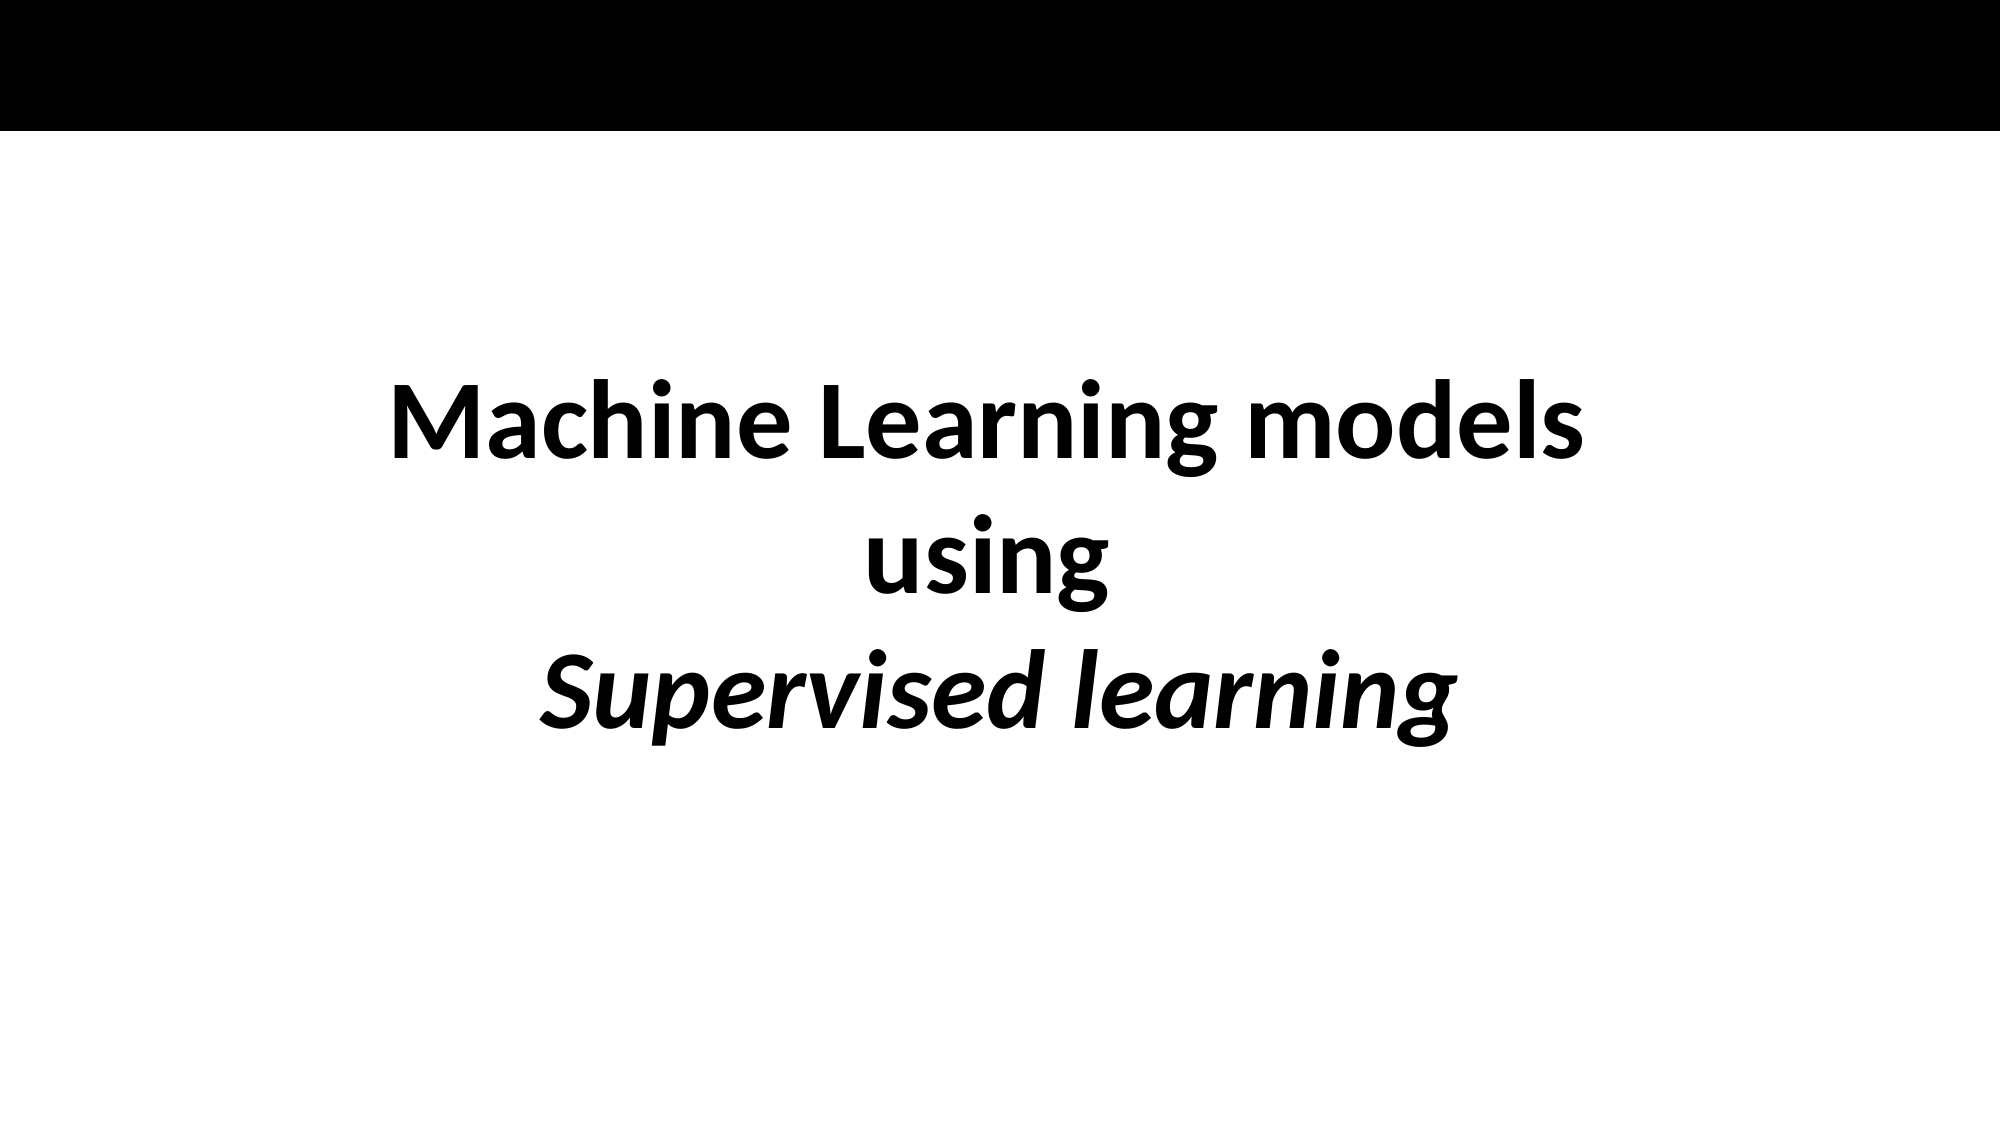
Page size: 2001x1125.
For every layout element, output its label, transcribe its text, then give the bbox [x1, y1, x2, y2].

text_box Machine Learning models using Supervised learning [185, 338, 1815, 894]
text_box [0, 0, 2000, 131]
